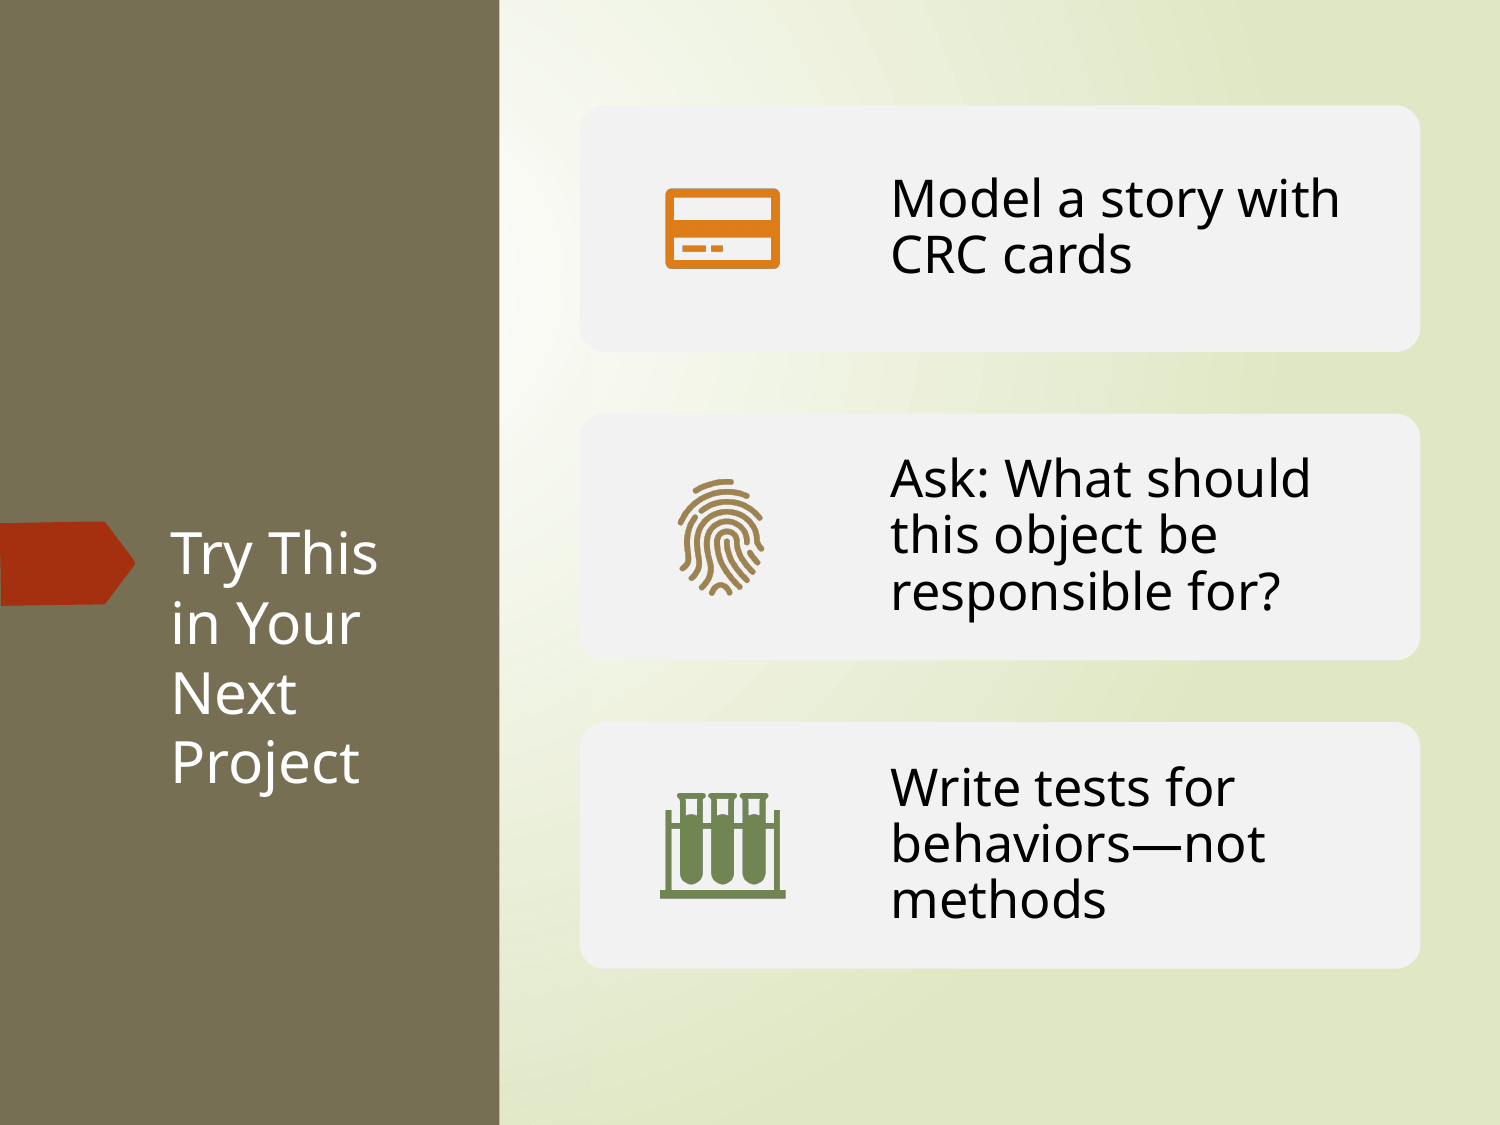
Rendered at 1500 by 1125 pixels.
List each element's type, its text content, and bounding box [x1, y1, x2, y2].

text_box [0, 521, 136, 606]
text_box [589, 0, 1500, 1125]
title Try This in Your Next Project [155, 508, 457, 1006]
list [579, 104, 1421, 970]
text_box [0, 0, 501, 1125]
